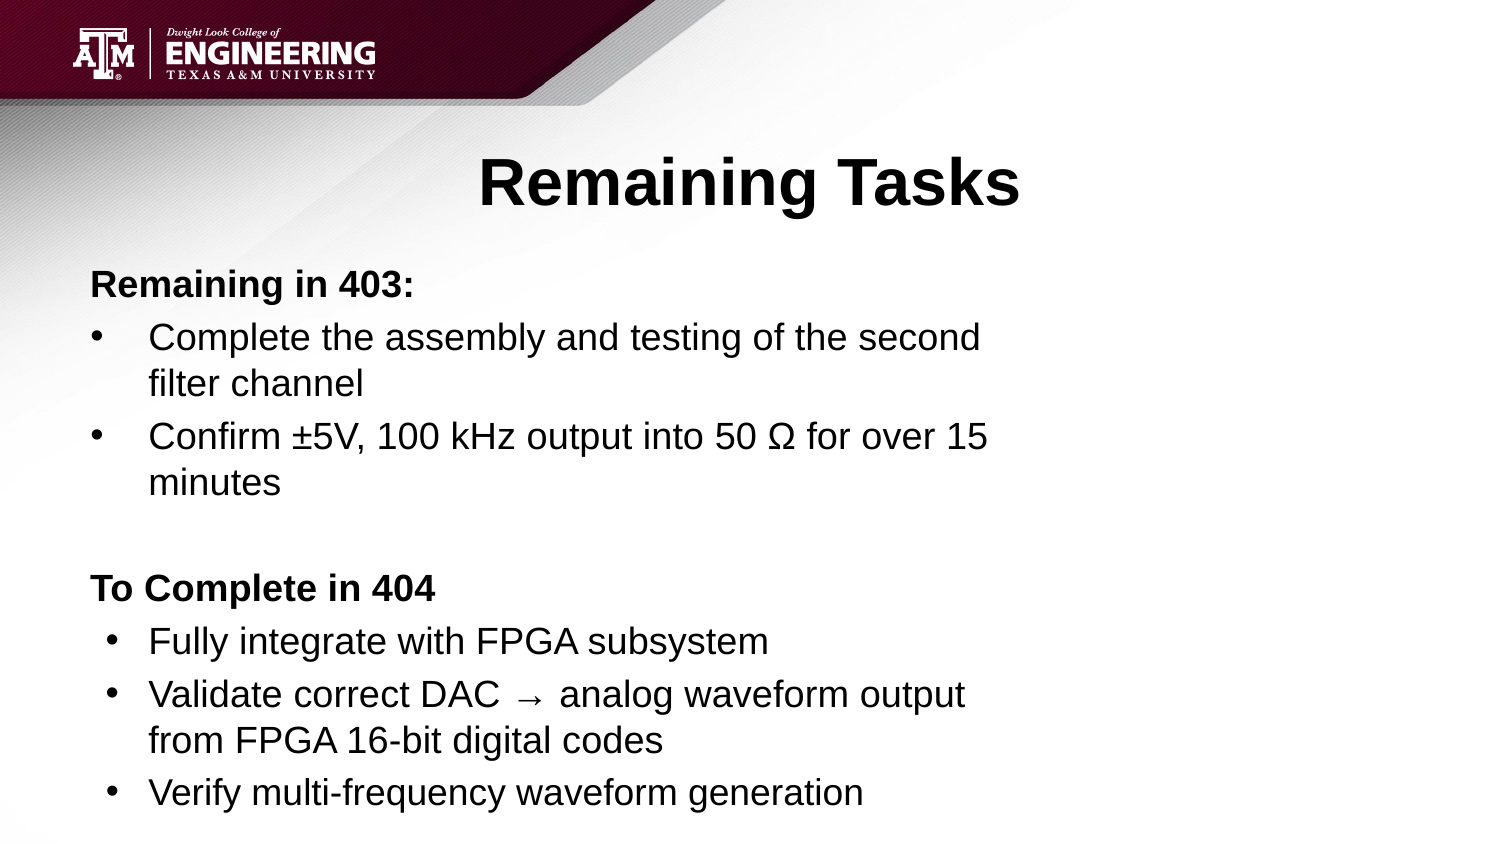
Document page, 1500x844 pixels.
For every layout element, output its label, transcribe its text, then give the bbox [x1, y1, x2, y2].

picture [0, 0, 1500, 844]
list Remaining in 403: Complete the assembly and testing of the second filter channel Confirm ±5V, 100 kHz output into 50 Ω for over 15 minutes To Complete in 404 Fully integrate with FPGA subsystem Validate correct DAC → analog waveform output from FPGA 16-bit digital codes Verify multi-frequency waveform generation [75, 252, 1011, 823]
title Remaining Tasks [75, 129, 1425, 228]
